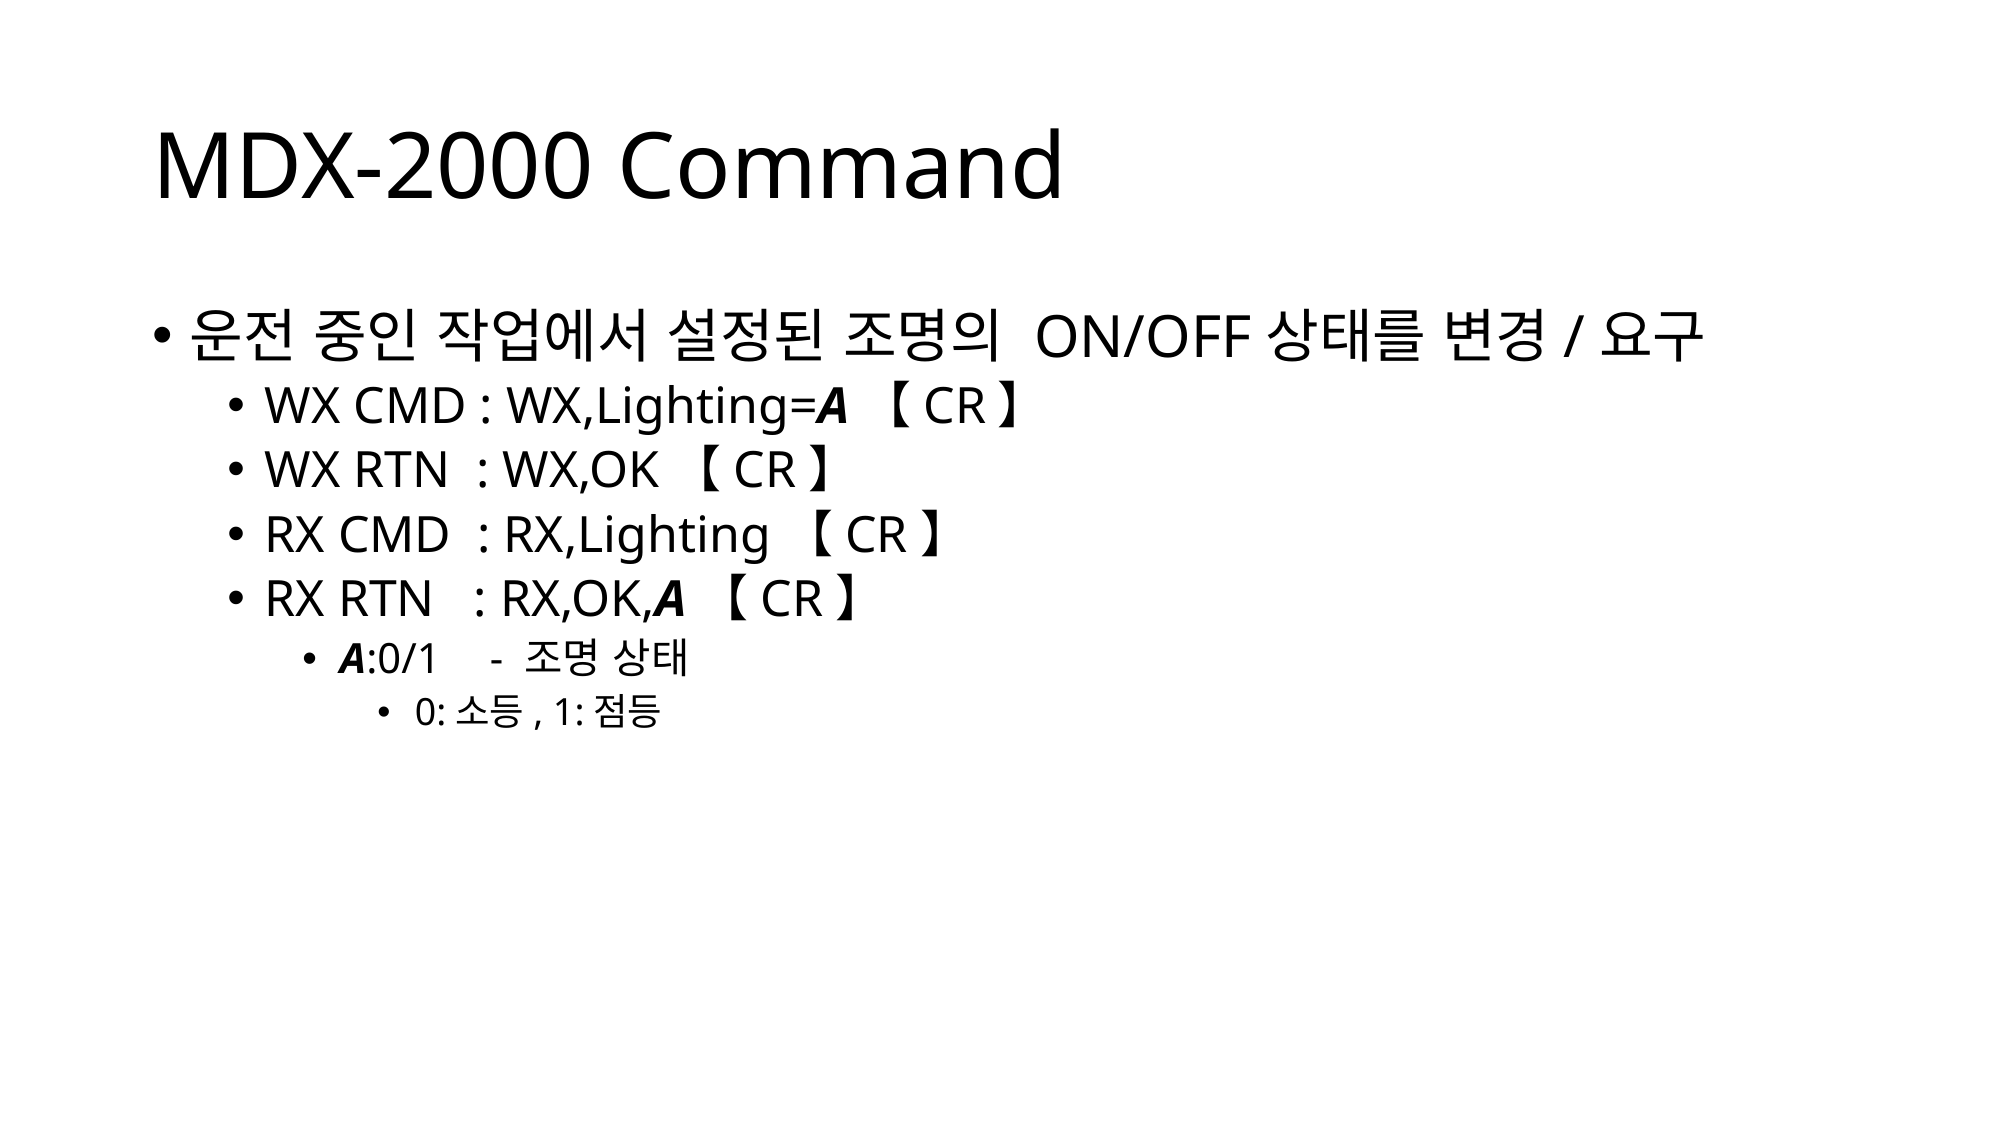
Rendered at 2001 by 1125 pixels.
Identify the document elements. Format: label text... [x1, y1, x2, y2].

title MDX-2000 Command [137, 59, 1863, 278]
list 운전 중인 작업에서 설정된 조명의 ON/OFF상태를 변경/요구 WX CMD : WX,Lighting=A【CR】 WX RTN : WX,OK【CR】 RX CMD : RX,Lighting【CR】 RX RTN : RX,OK,A【CR】 A:0/1 - 조명 상태 0:소등, 1:점등 [137, 299, 1863, 1014]
